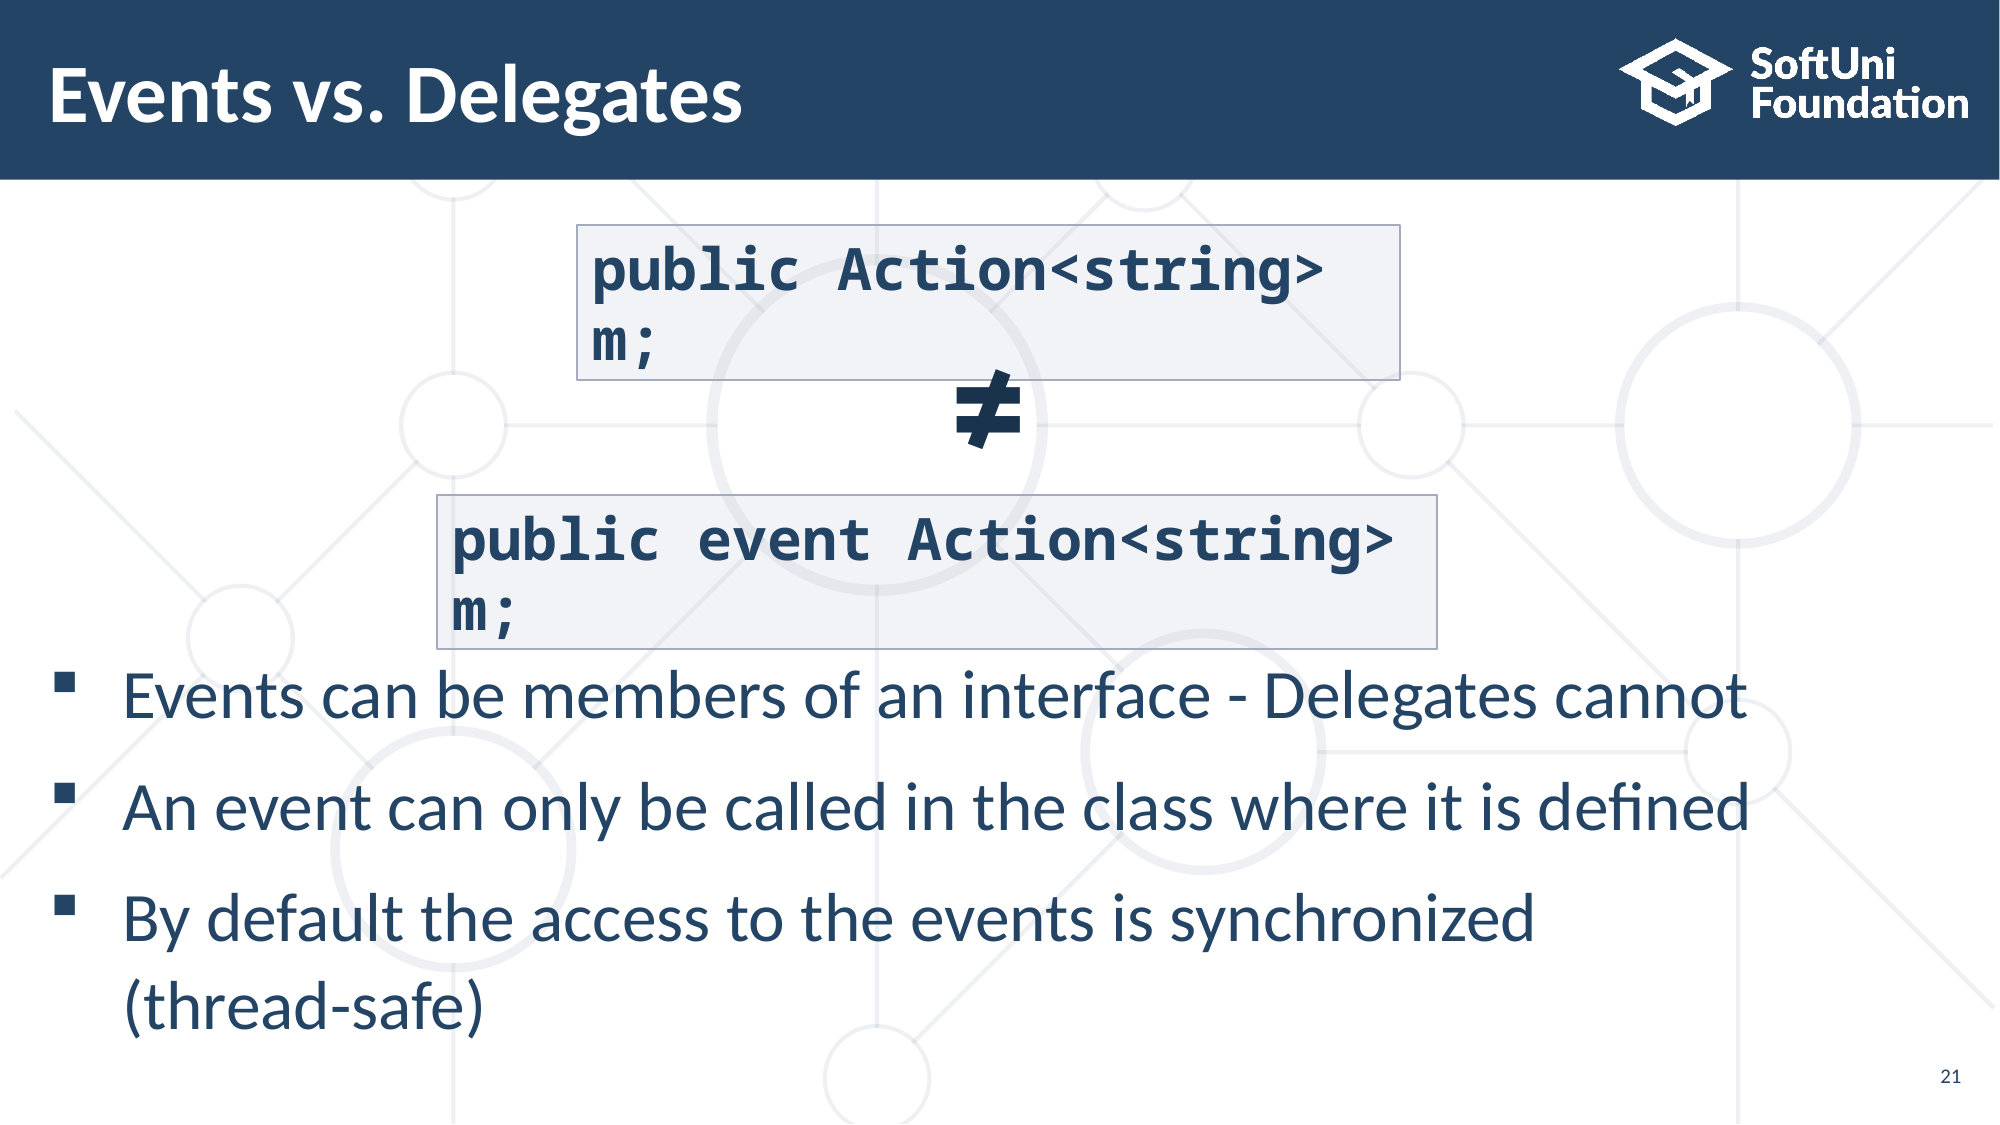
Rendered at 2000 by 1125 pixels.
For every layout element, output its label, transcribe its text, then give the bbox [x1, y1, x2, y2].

list Events can be members of an interface - Delegates cannot An event can only be called in the class where it is defined By default the access to the events is synchronized (thread-safe) [31, 196, 1970, 1050]
slide_number 21 [1896, 1049, 1968, 1101]
picture [1618, 38, 1968, 126]
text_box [436, 224, 1438, 581]
title Events vs. Delegates [31, 16, 1591, 162]
